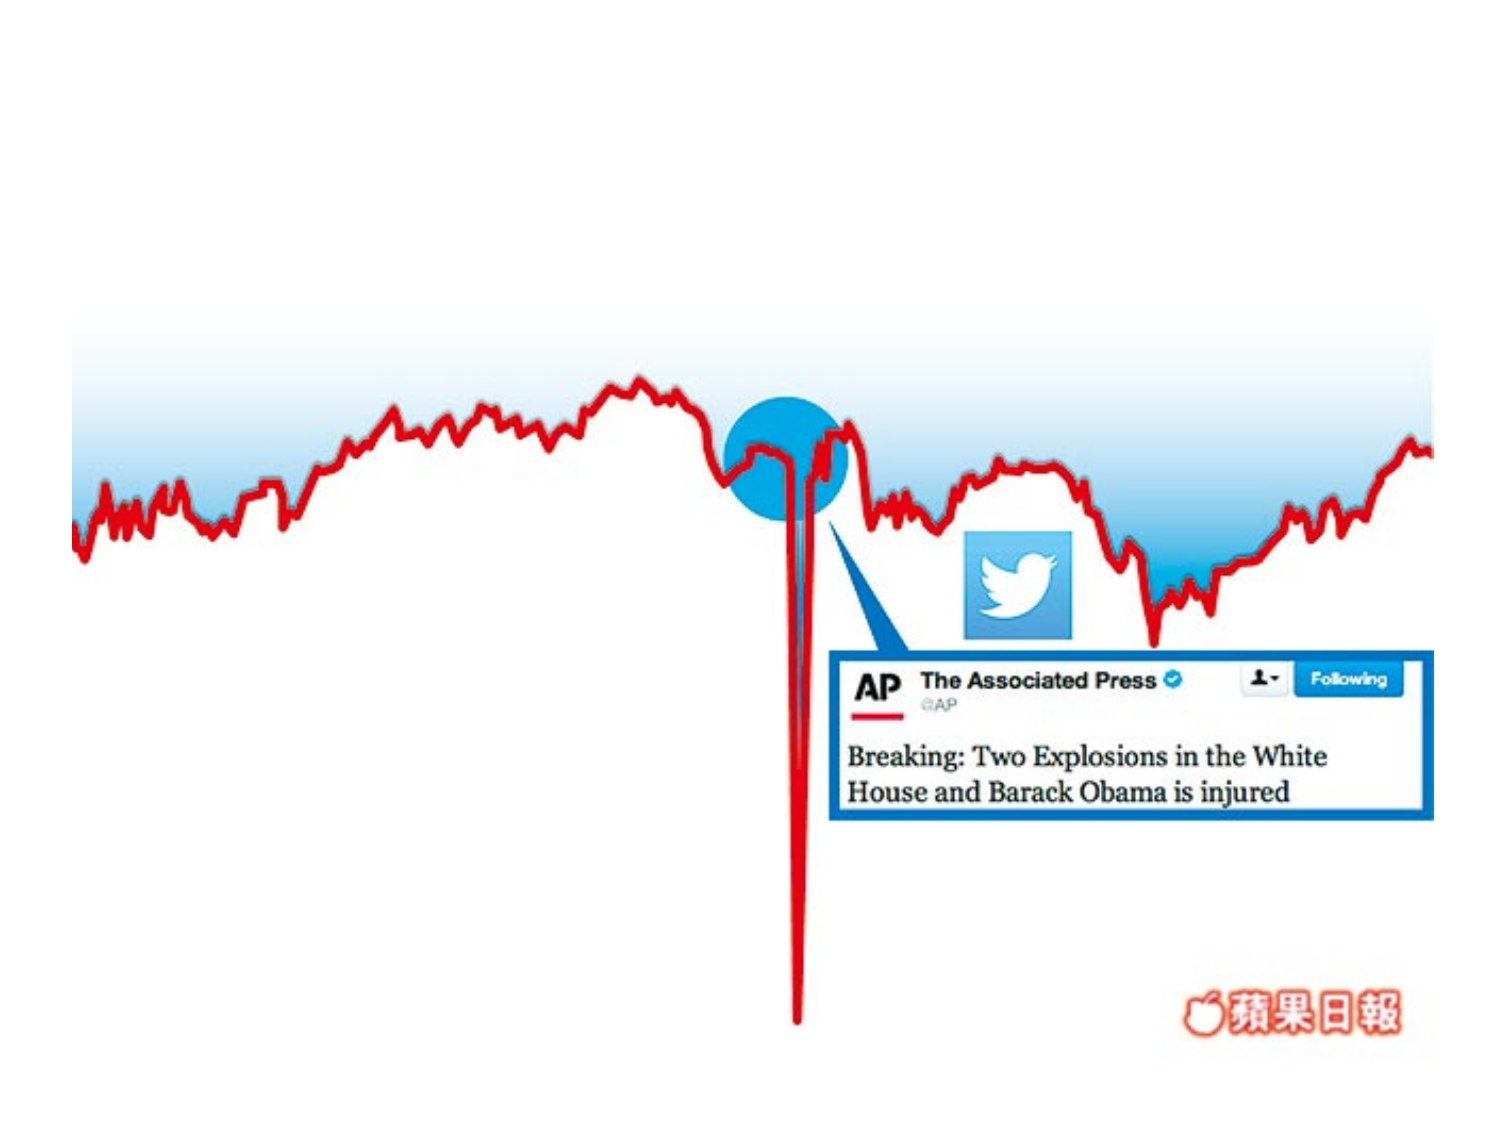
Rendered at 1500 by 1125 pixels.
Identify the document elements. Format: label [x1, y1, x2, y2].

picture [72, 140, 1434, 1081]
